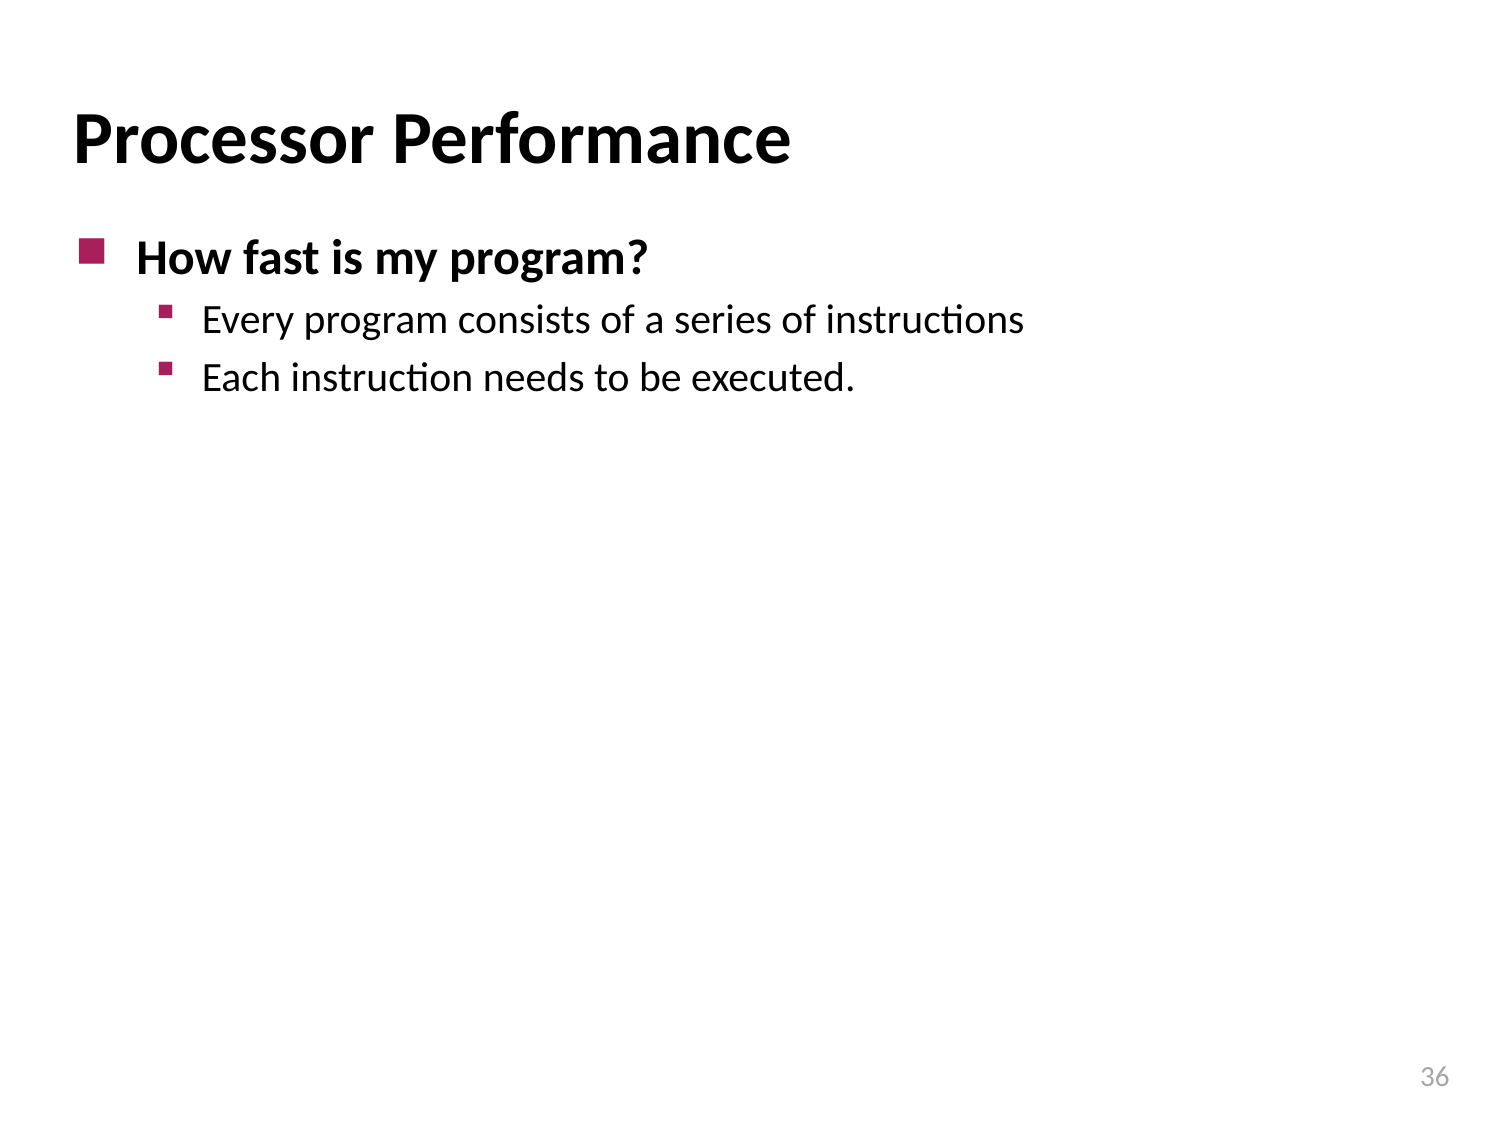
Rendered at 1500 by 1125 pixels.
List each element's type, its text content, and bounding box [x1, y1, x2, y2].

title Processor Performance [58, 71, 1304, 197]
list How fast is my program? Every program consists of a series of instructions Each instruction needs to be executed. [65, 223, 1361, 1040]
